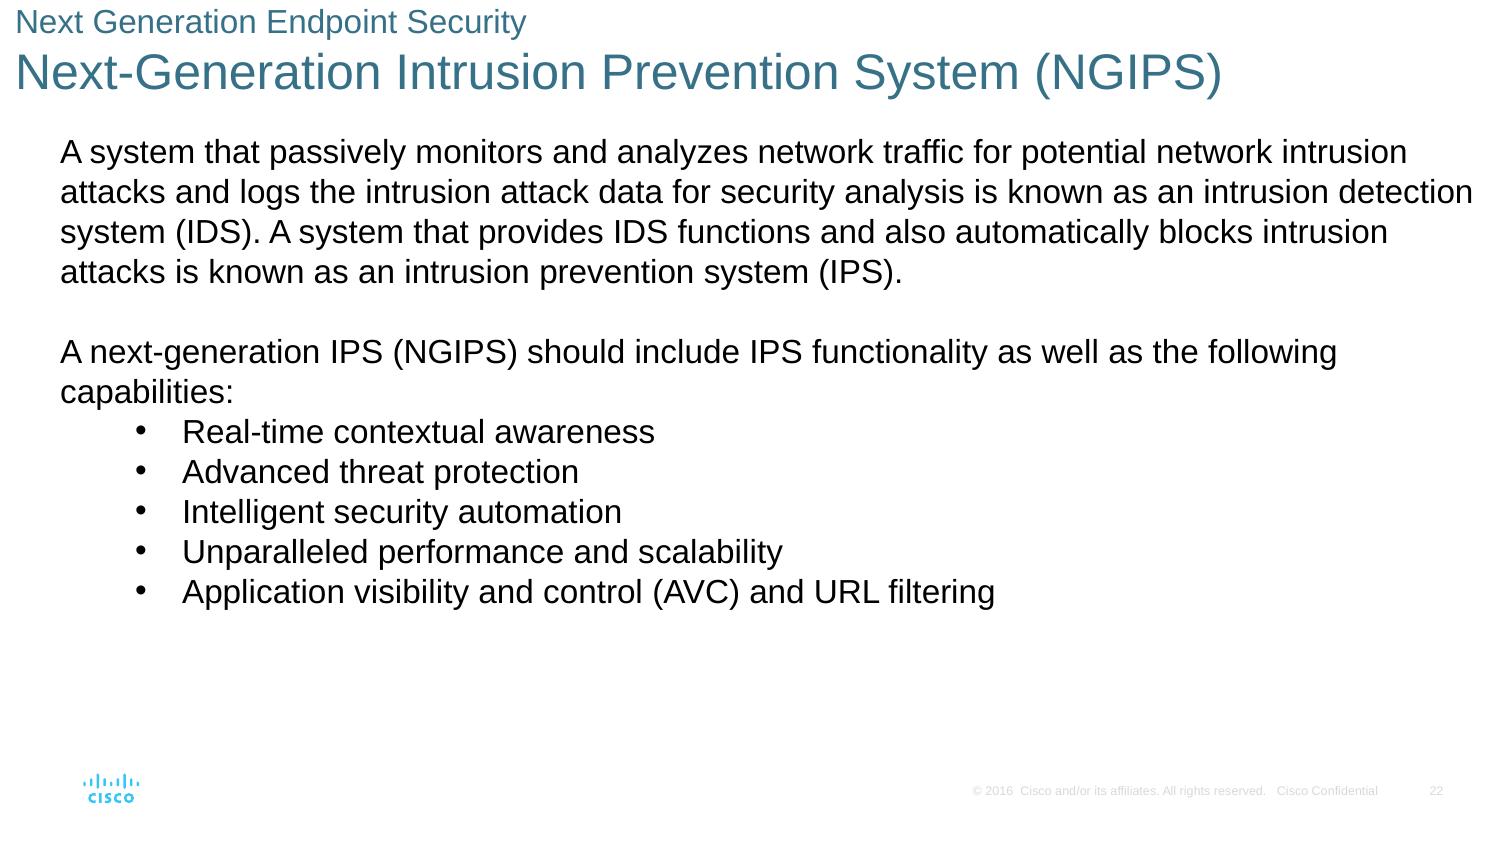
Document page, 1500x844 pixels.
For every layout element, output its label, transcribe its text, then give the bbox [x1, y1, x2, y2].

title Next Generation Endpoint Security Next-Generation Intrusion Prevention System (NGIPS) [0, 0, 1479, 100]
text_box A system that passively monitors and analyzes network traffic for potential network intrusion attacks and logs the intrusion attack data for security analysis is known as an intrusion detection system (IDS). A system that provides IDS functions and also automatically blocks intrusion attacks is known as an intrusion prevention system (IPS). A next-generation IPS (NGIPS) should include IPS functionality as well as the following capabilities: Real-time contextual awareness Advanced threat protection Intelligent security automation Unparalleled performance and scalability Application visibility and control (AVC) and URL filtering [45, 123, 1500, 618]
